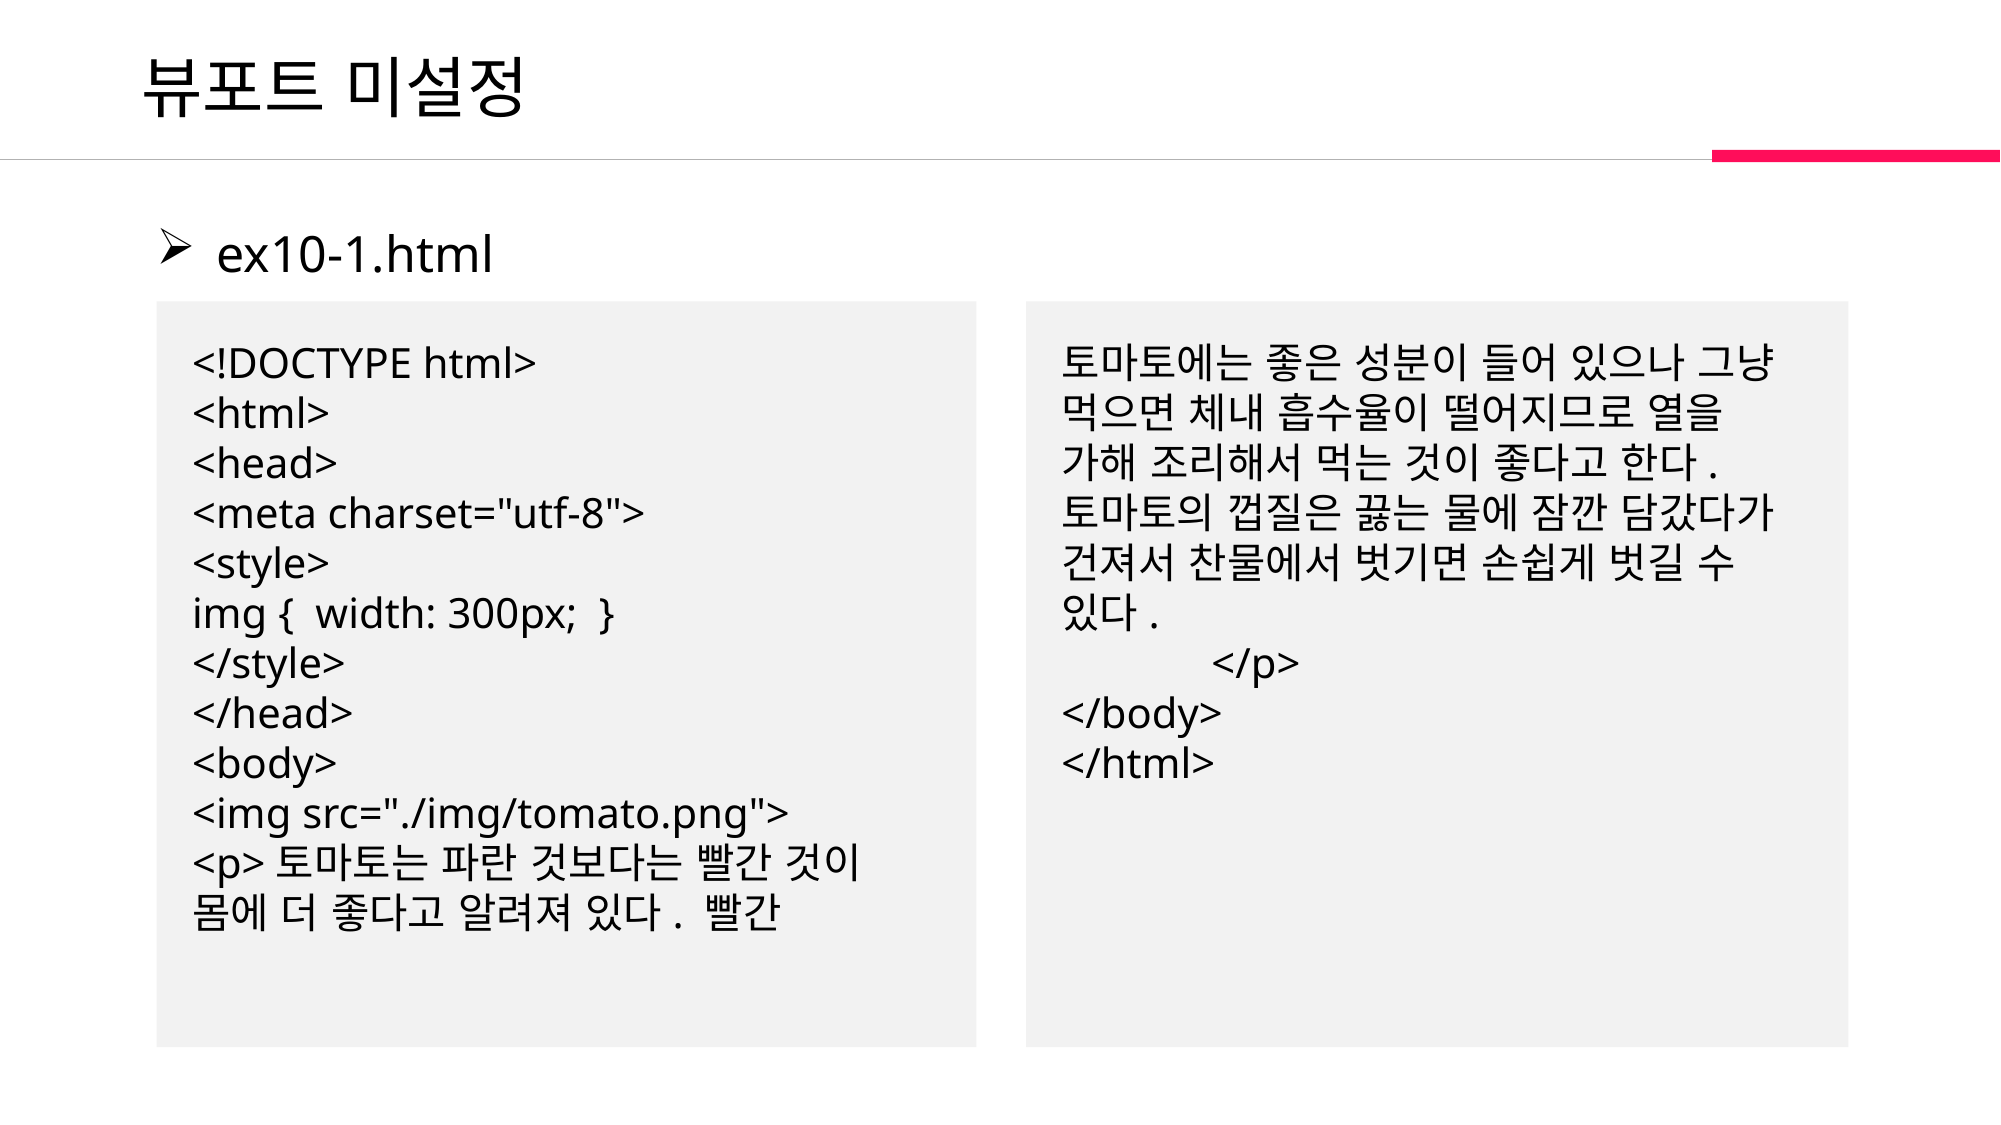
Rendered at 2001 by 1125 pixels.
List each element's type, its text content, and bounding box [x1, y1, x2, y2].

text_box 토마토에는 좋은 성분이 들어 있으나 그냥 먹으면 체내 흡수율이 떨어지므로 열을 가해 조리해서 먹는 것이 좋다고 한다. 토마토의 껍질은 끓는 물에 잠깐 담갔다가 건져서 찬물에서 벗기면 손쉽게 벗길 수 있다. </p> </body> </html> [1025, 300, 1849, 1048]
text_box <!DOCTYPE html> <html> <head> <meta charset="utf-8"> <style> img { width: 300px; } </style> </head> <body> <img src="./img/tomato.png"> <p>토마토는 파란 것보다는 빨간 것이 몸에 더 좋다고 알려져 있다. 빨간 [156, 300, 977, 1048]
text_box ex10-1.html [141, 184, 682, 290]
text_box [1711, 149, 2000, 159]
text_box 뷰포트 미설정 [126, 38, 1438, 133]
